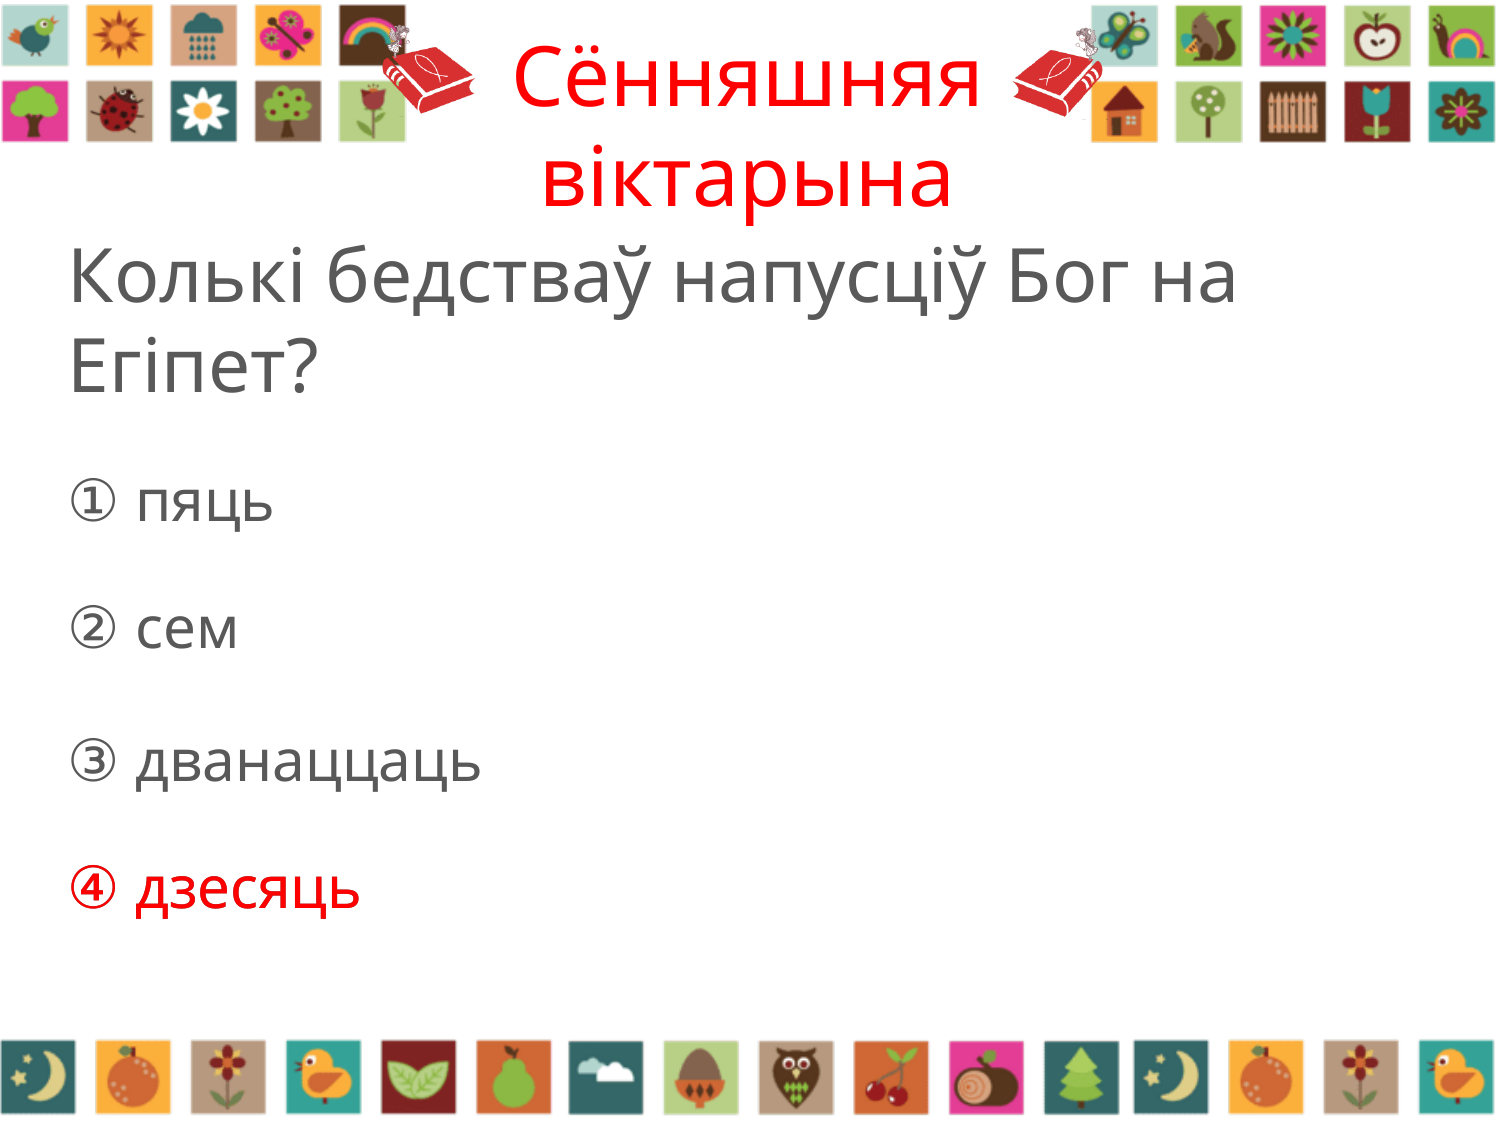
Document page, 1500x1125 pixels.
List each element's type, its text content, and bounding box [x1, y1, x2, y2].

picture [981, 3, 1500, 150]
text_box ④ дзесяць [53, 842, 1483, 928]
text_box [0, 1028, 1500, 1118]
text_box Сённяшняя віктарына [414, 16, 1080, 219]
text_box Колькі бедстваў напусціў Бог на Егіпет? [53, 219, 1436, 415]
text_box ① пяць [53, 456, 1436, 541]
picture [0, 3, 507, 150]
text_box ③ дванаццаць [53, 716, 1483, 801]
text_box ② сем [53, 582, 1436, 668]
